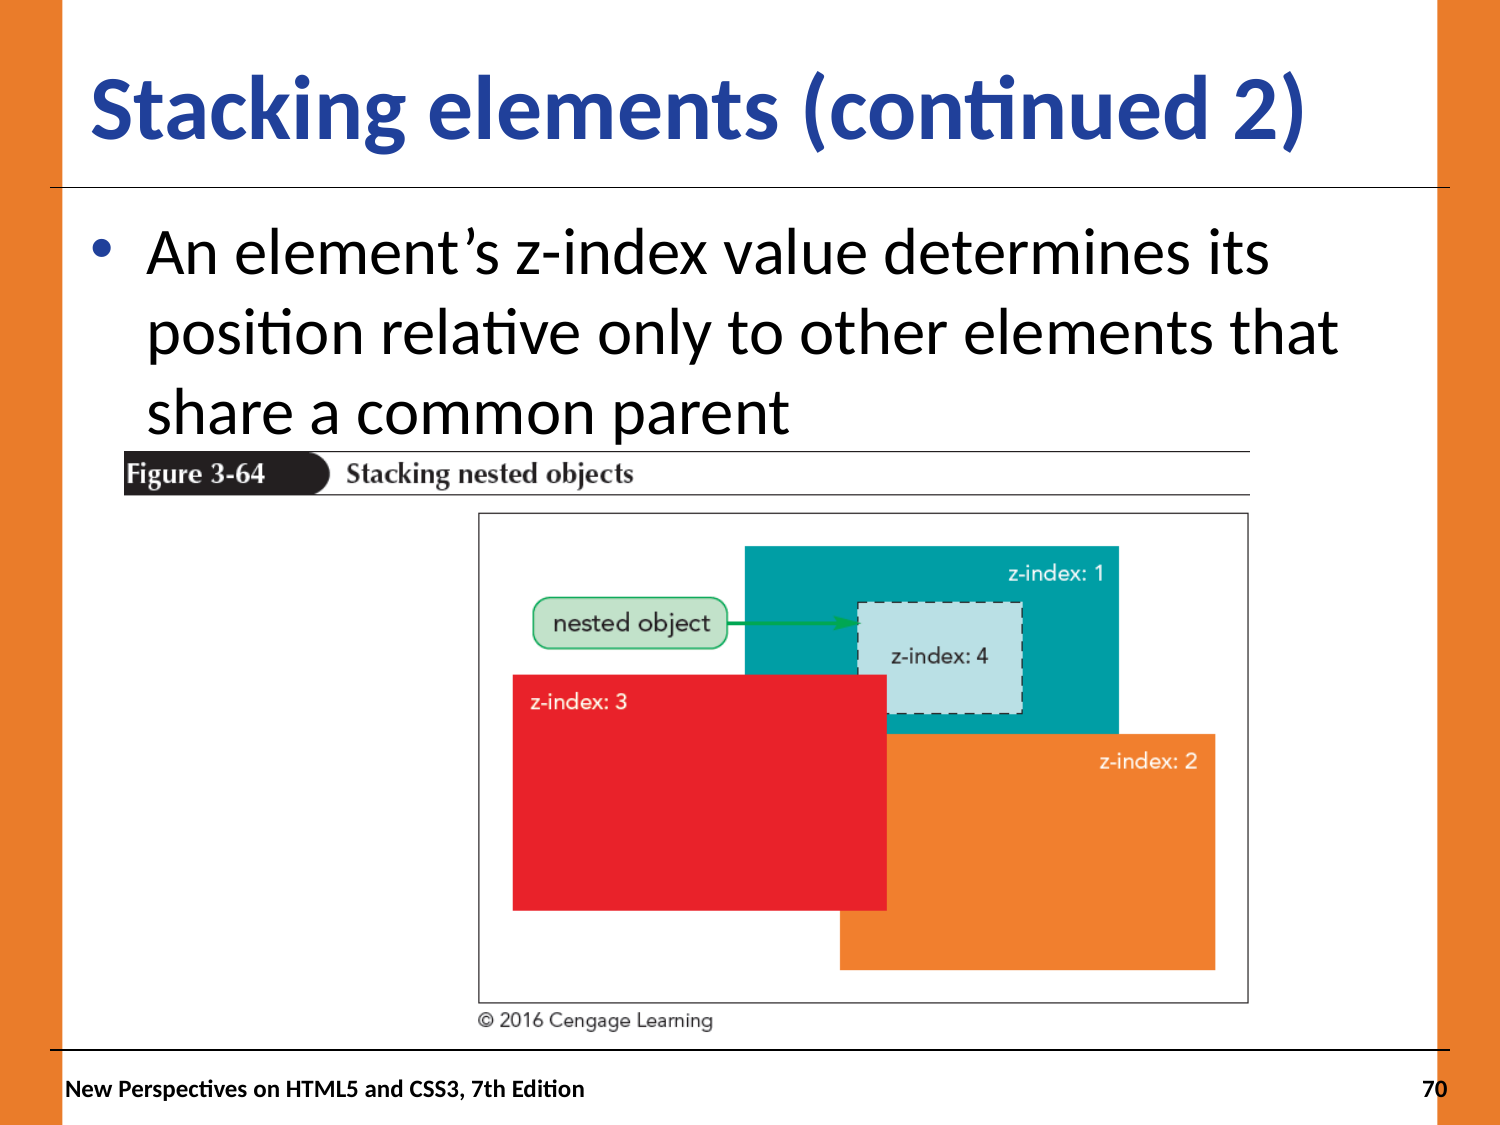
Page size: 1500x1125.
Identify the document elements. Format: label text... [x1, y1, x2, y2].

picture [124, 451, 1251, 1038]
footer New Perspectives on HTML5 and CSS3, 7th Edition [50, 1050, 1374, 1125]
slide_number 70 [1374, 1050, 1463, 1125]
title Stacking elements (continued 2) [74, 24, 1438, 181]
list An element’s z-index value determines its position relative only to other elements that share a common parent [74, 199, 1438, 1006]
